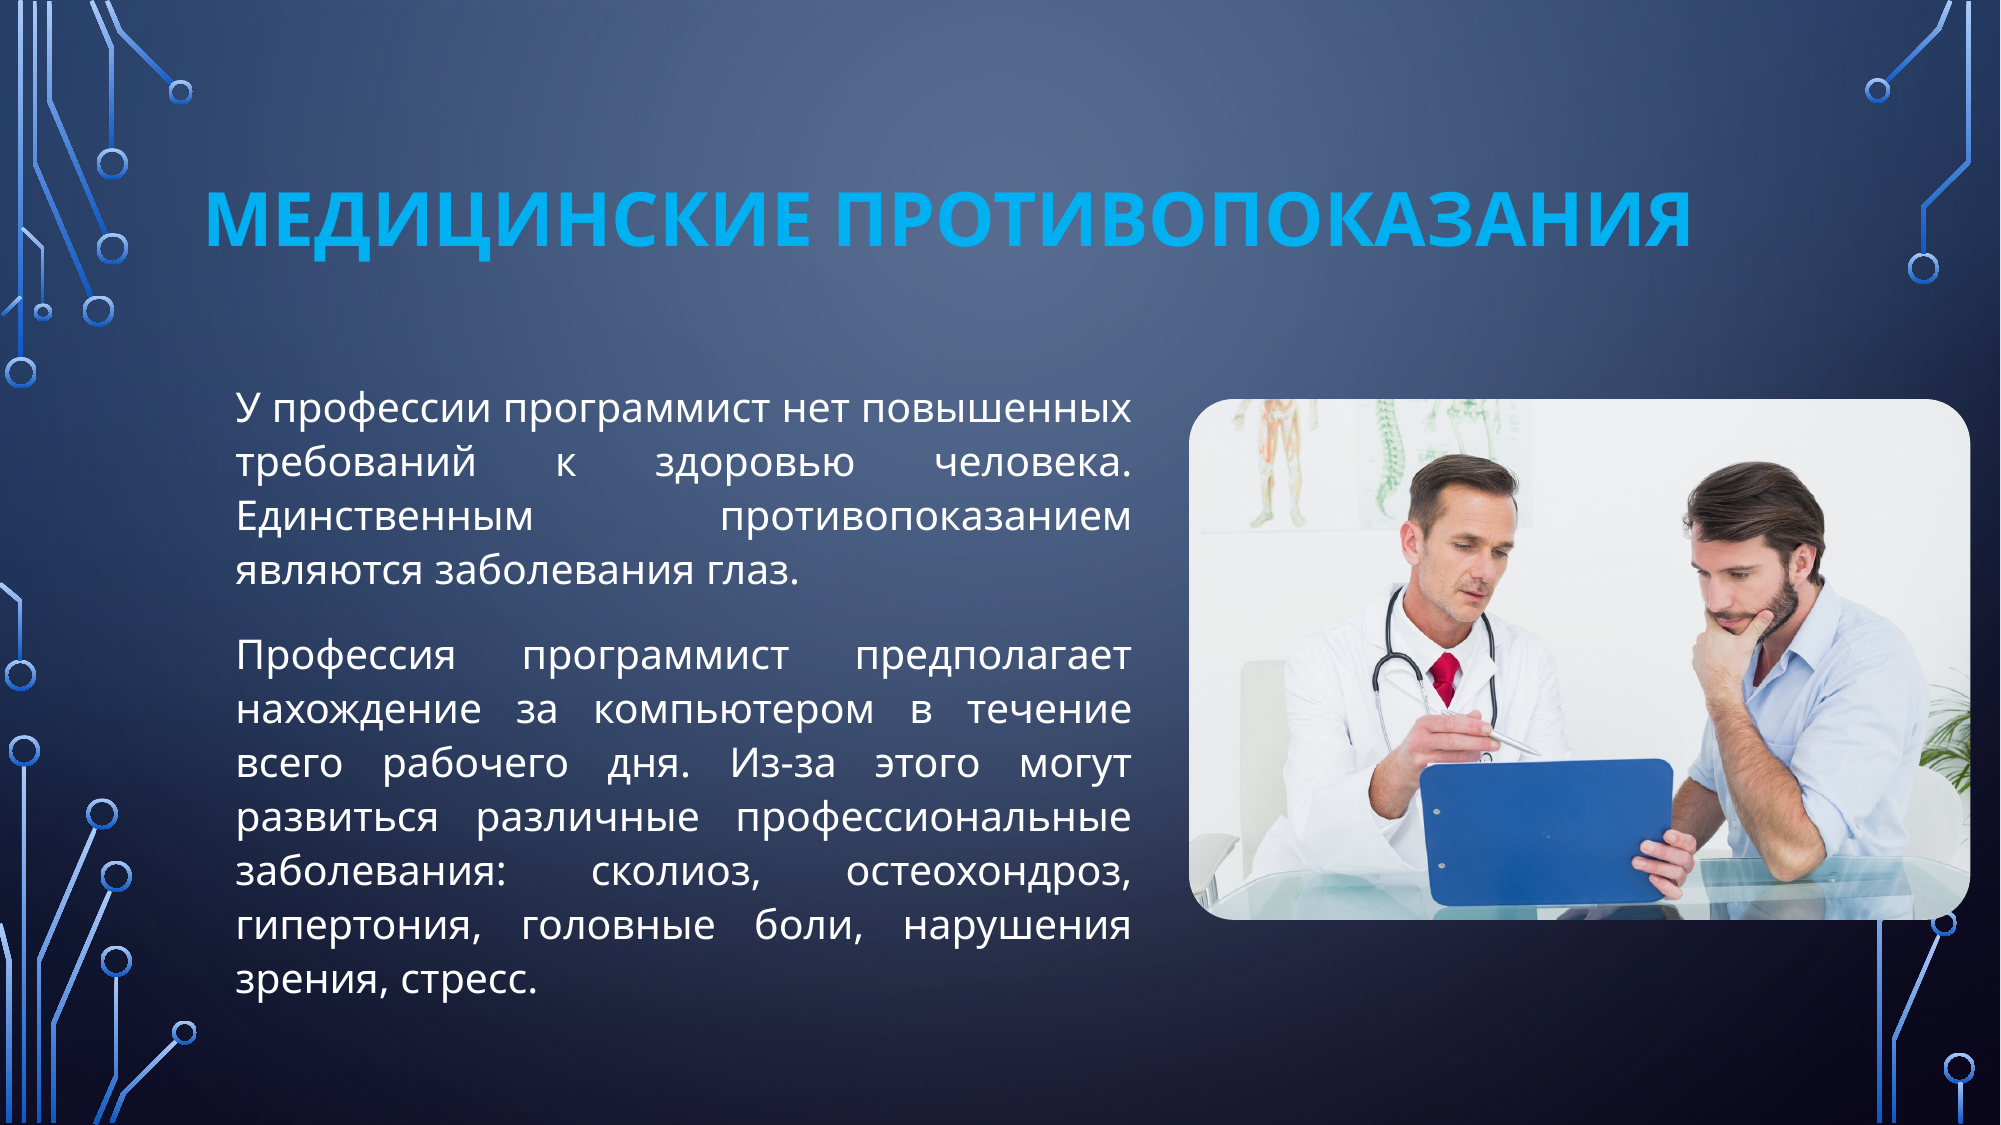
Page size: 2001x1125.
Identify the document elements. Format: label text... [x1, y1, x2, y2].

list У профессии программист нет повышенных требований к здоровью человека. Единственным противопоказанием являются заболевания глаз. Профессия программист предполагает нахождение за компьютером в течение всего рабочего дня. Из-за этого могут развиться различные профессиональные заболевания: сколиоз, остеохондроз, гипертония, головные боли, нарушения зрения, стресс. [187, 369, 1148, 1067]
picture [1188, 398, 1971, 921]
title Медицинские противопоказания [187, 101, 1813, 344]
